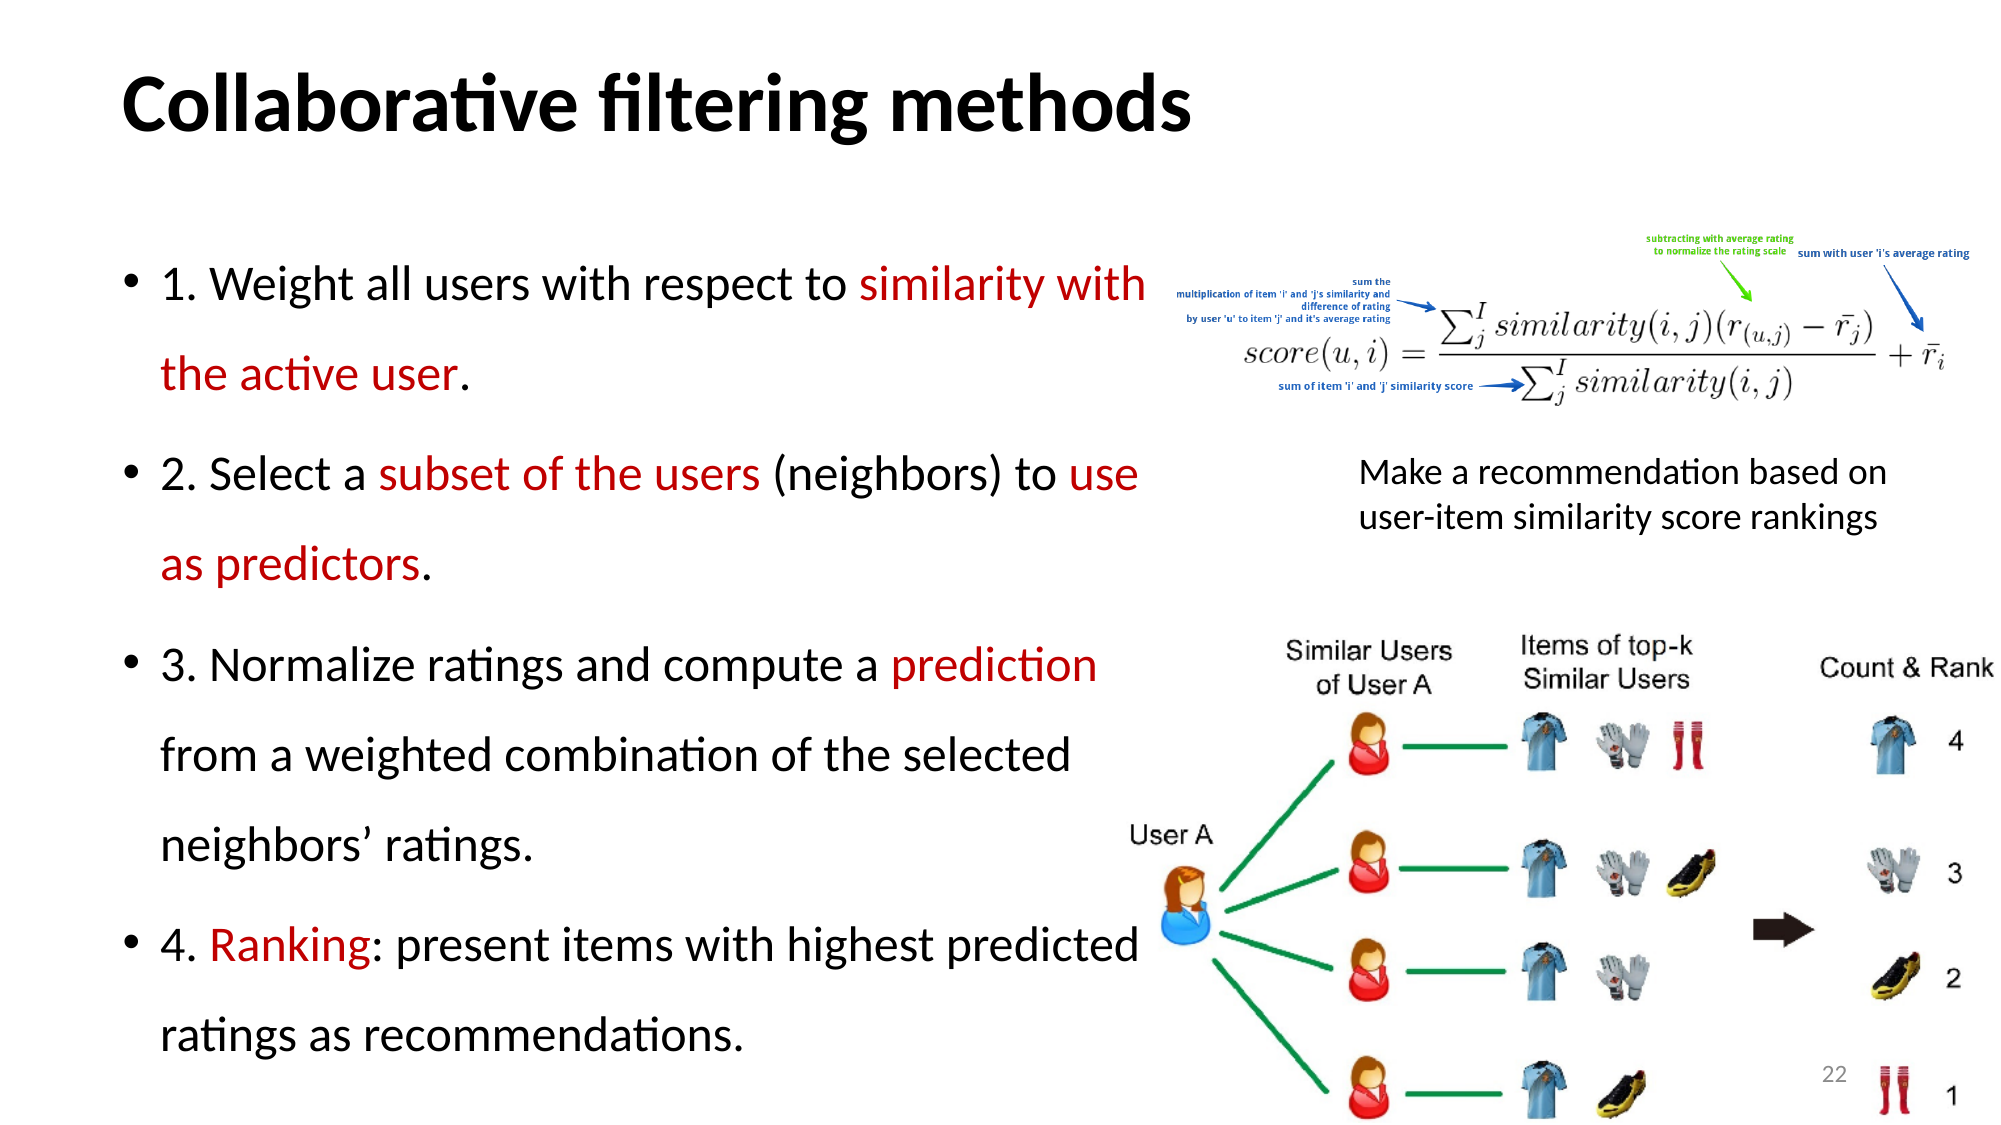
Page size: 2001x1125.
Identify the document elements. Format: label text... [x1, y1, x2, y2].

text_box 1. Weight all users with respect to similarity with the active user. 2. Select a subset of the users (neighbors) to use as predictors. 3. Normalize ratings and compute a prediction from a weighted combination of the selected neighbors’ ratings. 4. Ranking: present items with highest predicted ratings as recommendations. [107, 213, 1174, 982]
text_box Make a recommendation based on user-item similarity score rankings [1343, 439, 1955, 545]
title Collaborative filtering methods [107, 0, 1957, 214]
picture [1173, 228, 1978, 415]
picture [1126, 631, 1995, 1123]
